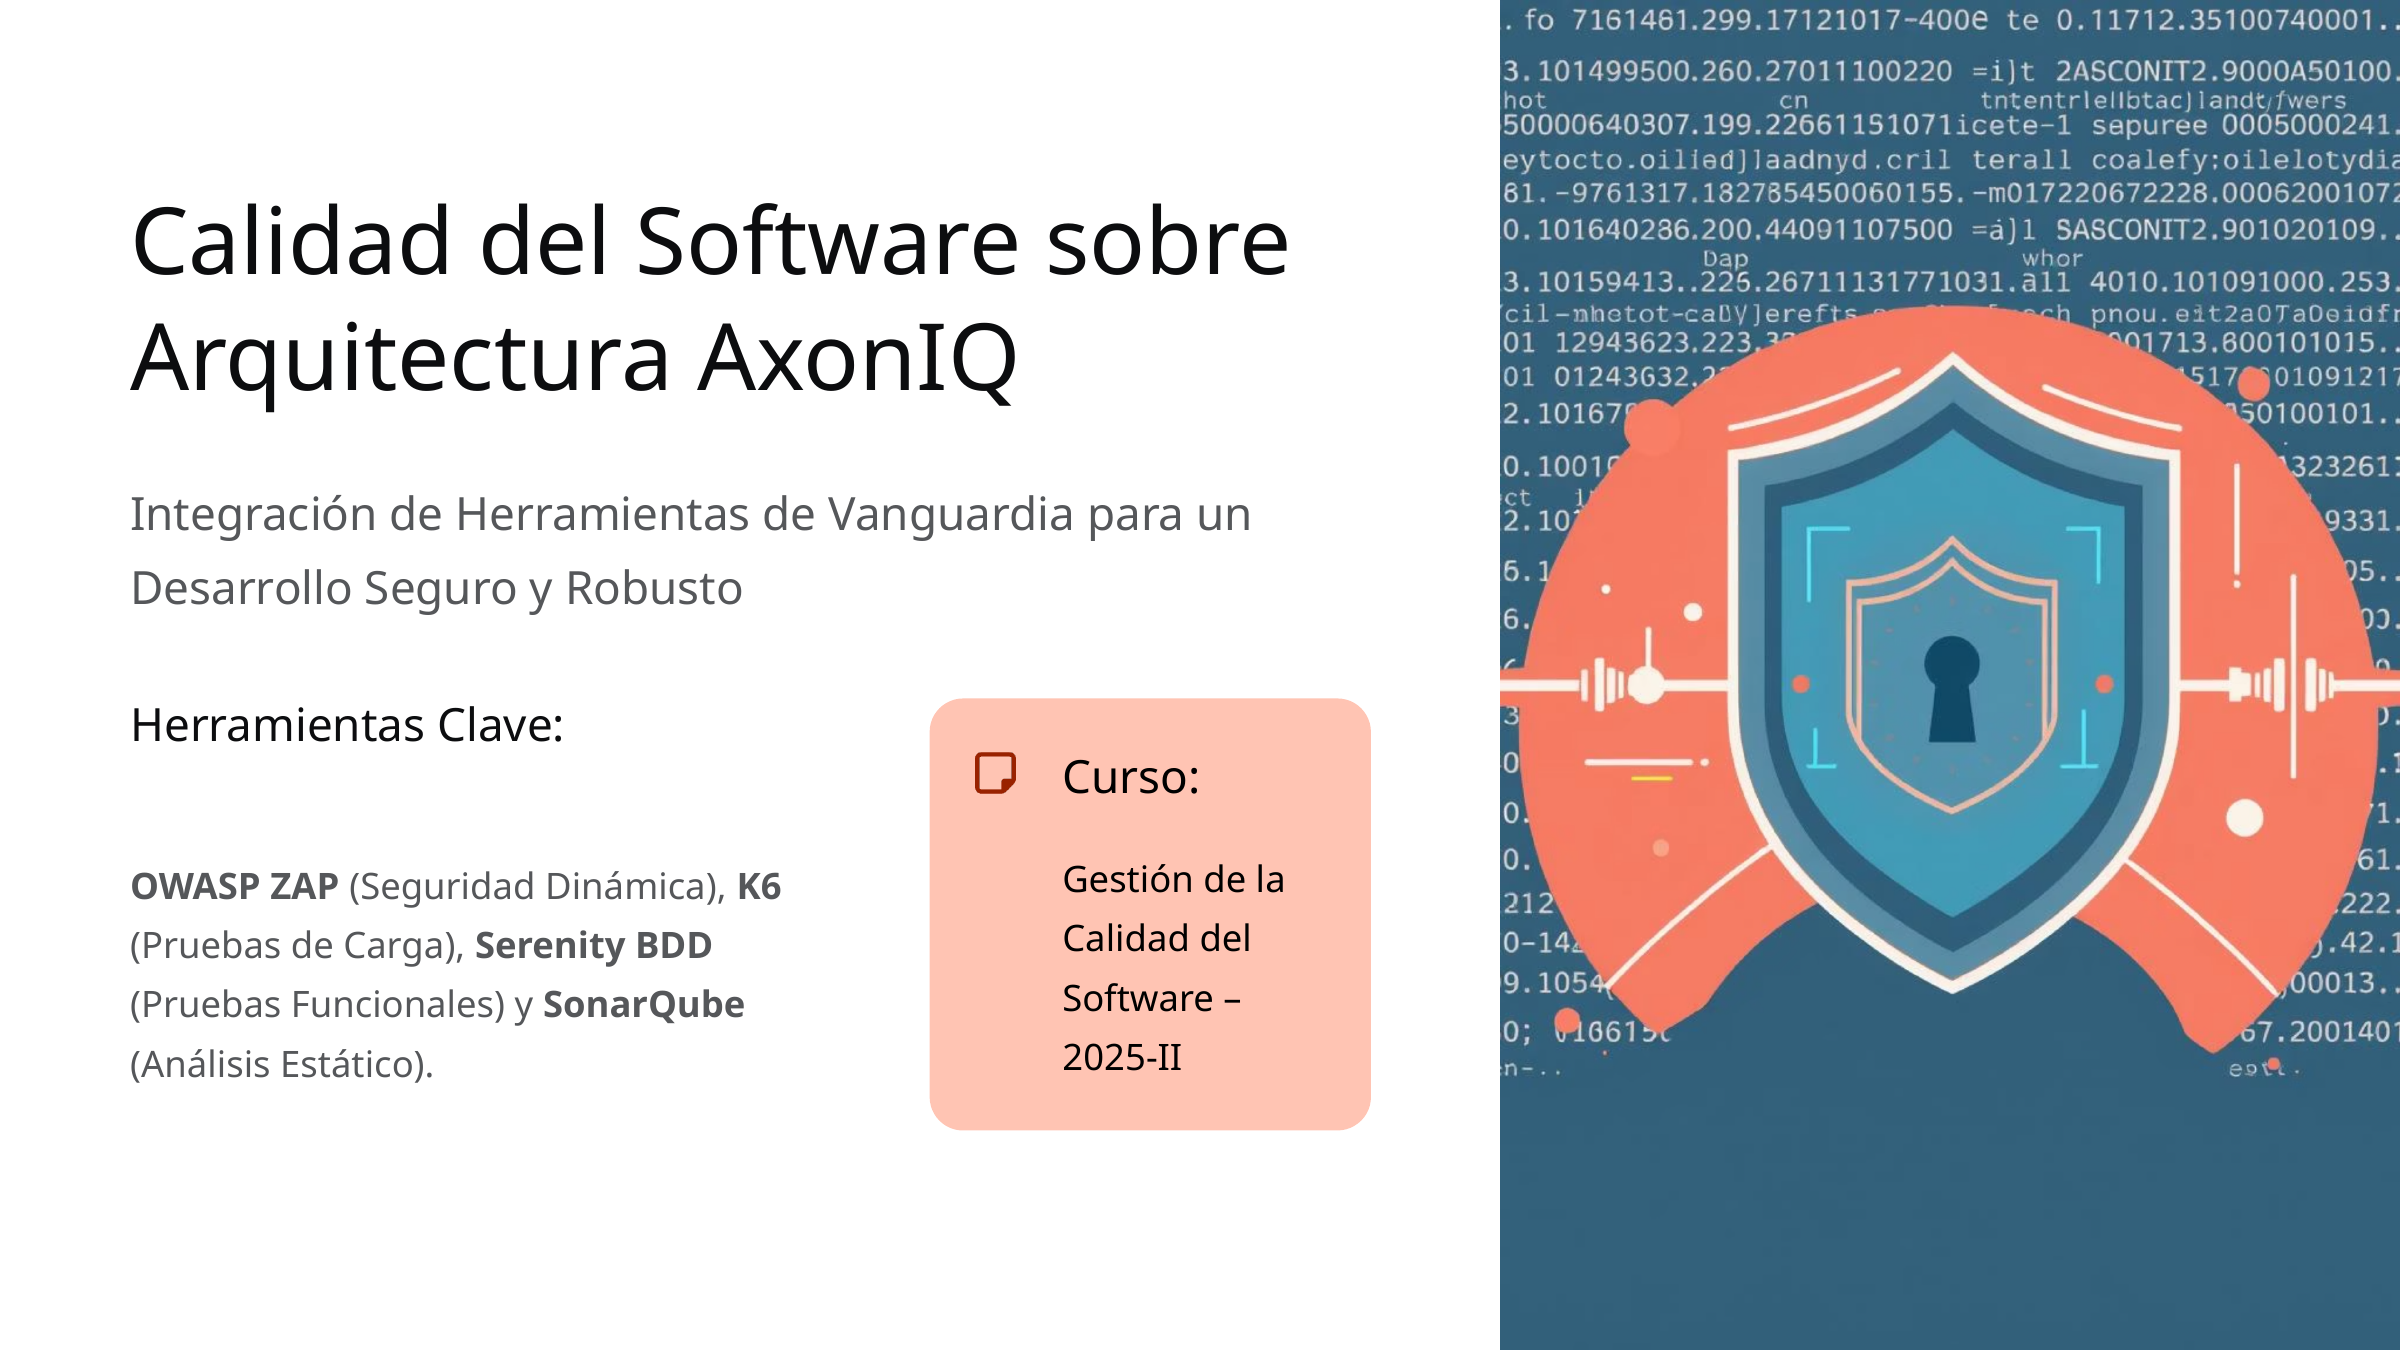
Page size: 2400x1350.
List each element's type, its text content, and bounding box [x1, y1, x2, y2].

text_box Curso: [1062, 744, 1334, 803]
text_box Integración de Herramientas de Vanguardia para un Desarrollo Seguro y Robusto [130, 466, 1370, 615]
picture [1499, 0, 2400, 1350]
text_box Gestión de la Calidad del Software – 2025-II [1062, 840, 1334, 1079]
picture [966, 749, 1025, 796]
text_box Herramientas Clave: [130, 693, 711, 811]
text_box [929, 698, 1371, 1131]
text_box OWASP ZAP (Seguridad Dinámica), K6 (Pruebas de Carga), Serenity BDD (Pruebas Funcionales) y SonarQube (Análisis Estático). [130, 847, 838, 1086]
text_box Calidad del Software sobre Arquitectura AxonIQ [130, 177, 1370, 411]
